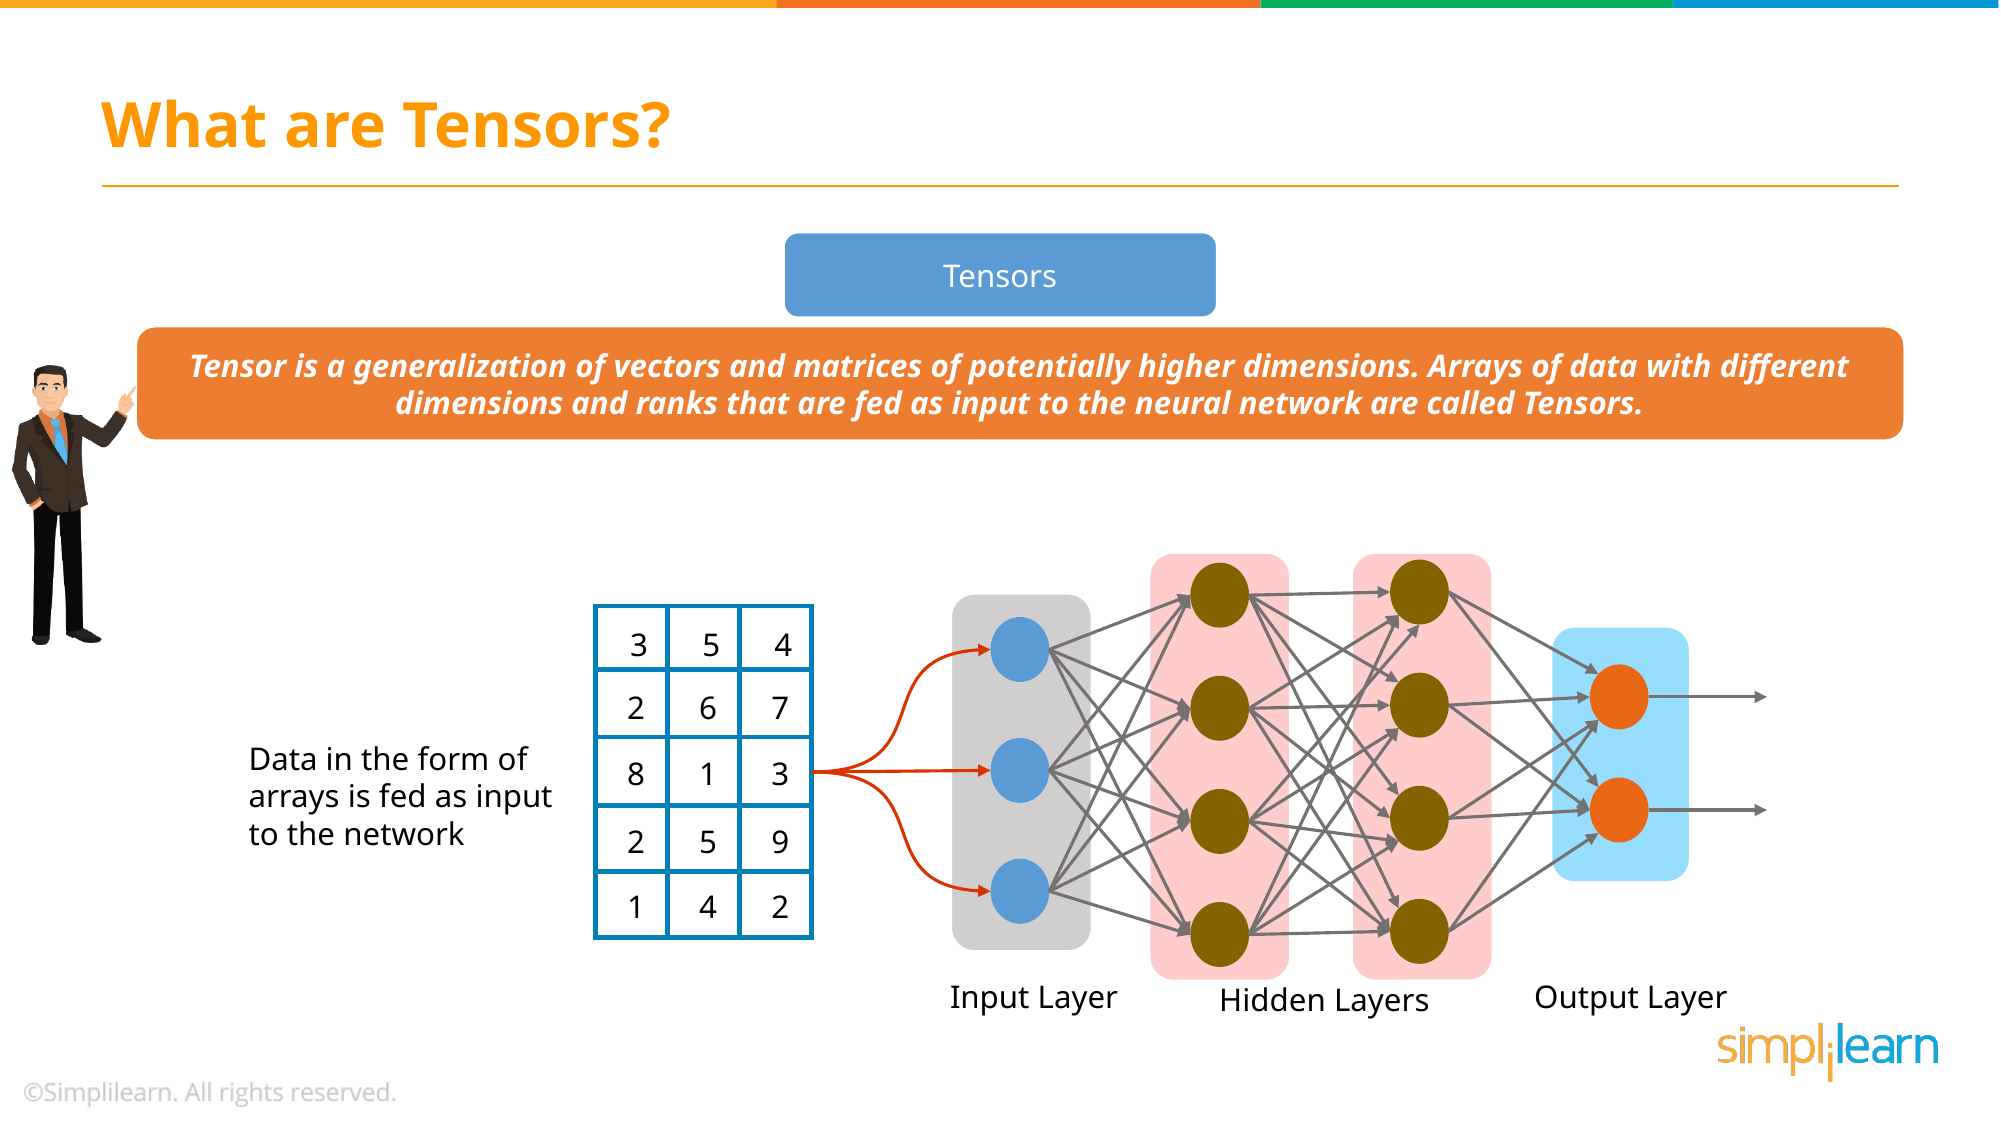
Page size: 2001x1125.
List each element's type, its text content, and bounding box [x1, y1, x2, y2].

text_box Tensor is a generalization of vectors and matrices of potentially higher dimensions. Arrays of data with different dimensions and ranks that are fed as input to the neural network are called Tensors. [134, 325, 1906, 442]
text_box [233, 552, 1768, 1026]
picture [12, 365, 136, 645]
title What are Tensors? [101, 93, 1900, 165]
picture [0, 0, 1673, 8]
picture [1710, 1014, 1946, 1089]
text_box Tensors [782, 231, 1219, 319]
picture [0, 1065, 413, 1125]
